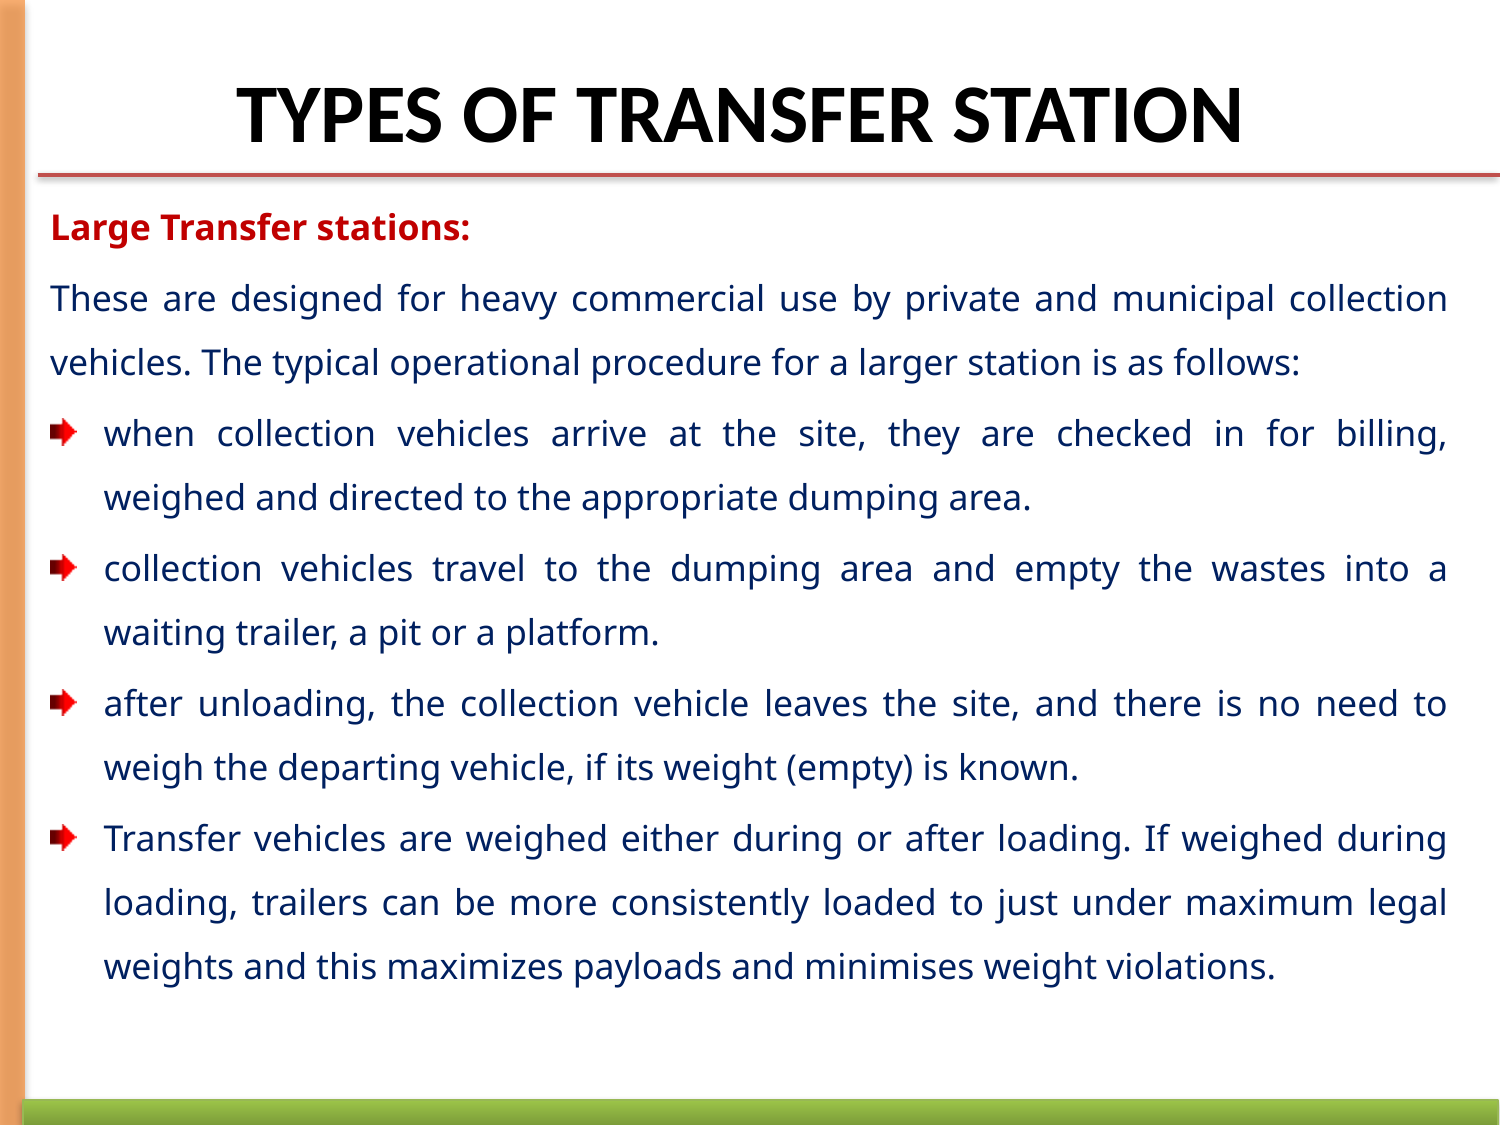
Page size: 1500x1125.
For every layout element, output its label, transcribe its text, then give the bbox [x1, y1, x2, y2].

picture [50, 824, 77, 851]
picture [50, 689, 77, 716]
title TYPES OF TRANSFER STATION [93, 0, 1388, 175]
picture [50, 418, 77, 446]
list Large Transfer stations: These are designed for heavy commercial use by private and municipal collection vehicles. The typical operational procedure for a larger station is as follows: when collection vehicles arrive at the site, they are checked in for billing, weighed and directed to the appropriate dumping area. collection vehicles travel to the dumping area and empty the wastes into a waiting trailer, a pit or a platform. after unloading, the collection vehicle leaves the site, and there is no need to weigh the departing vehicle, if its weight (empty) is known. Transfer vehicles are weighed either during or after loading. If weighed during loading, trailers can be more consistently loaded to just under maximum legal weights and this maximizes payloads and minimises weight violations. [35, 175, 1465, 1079]
picture [50, 554, 77, 581]
